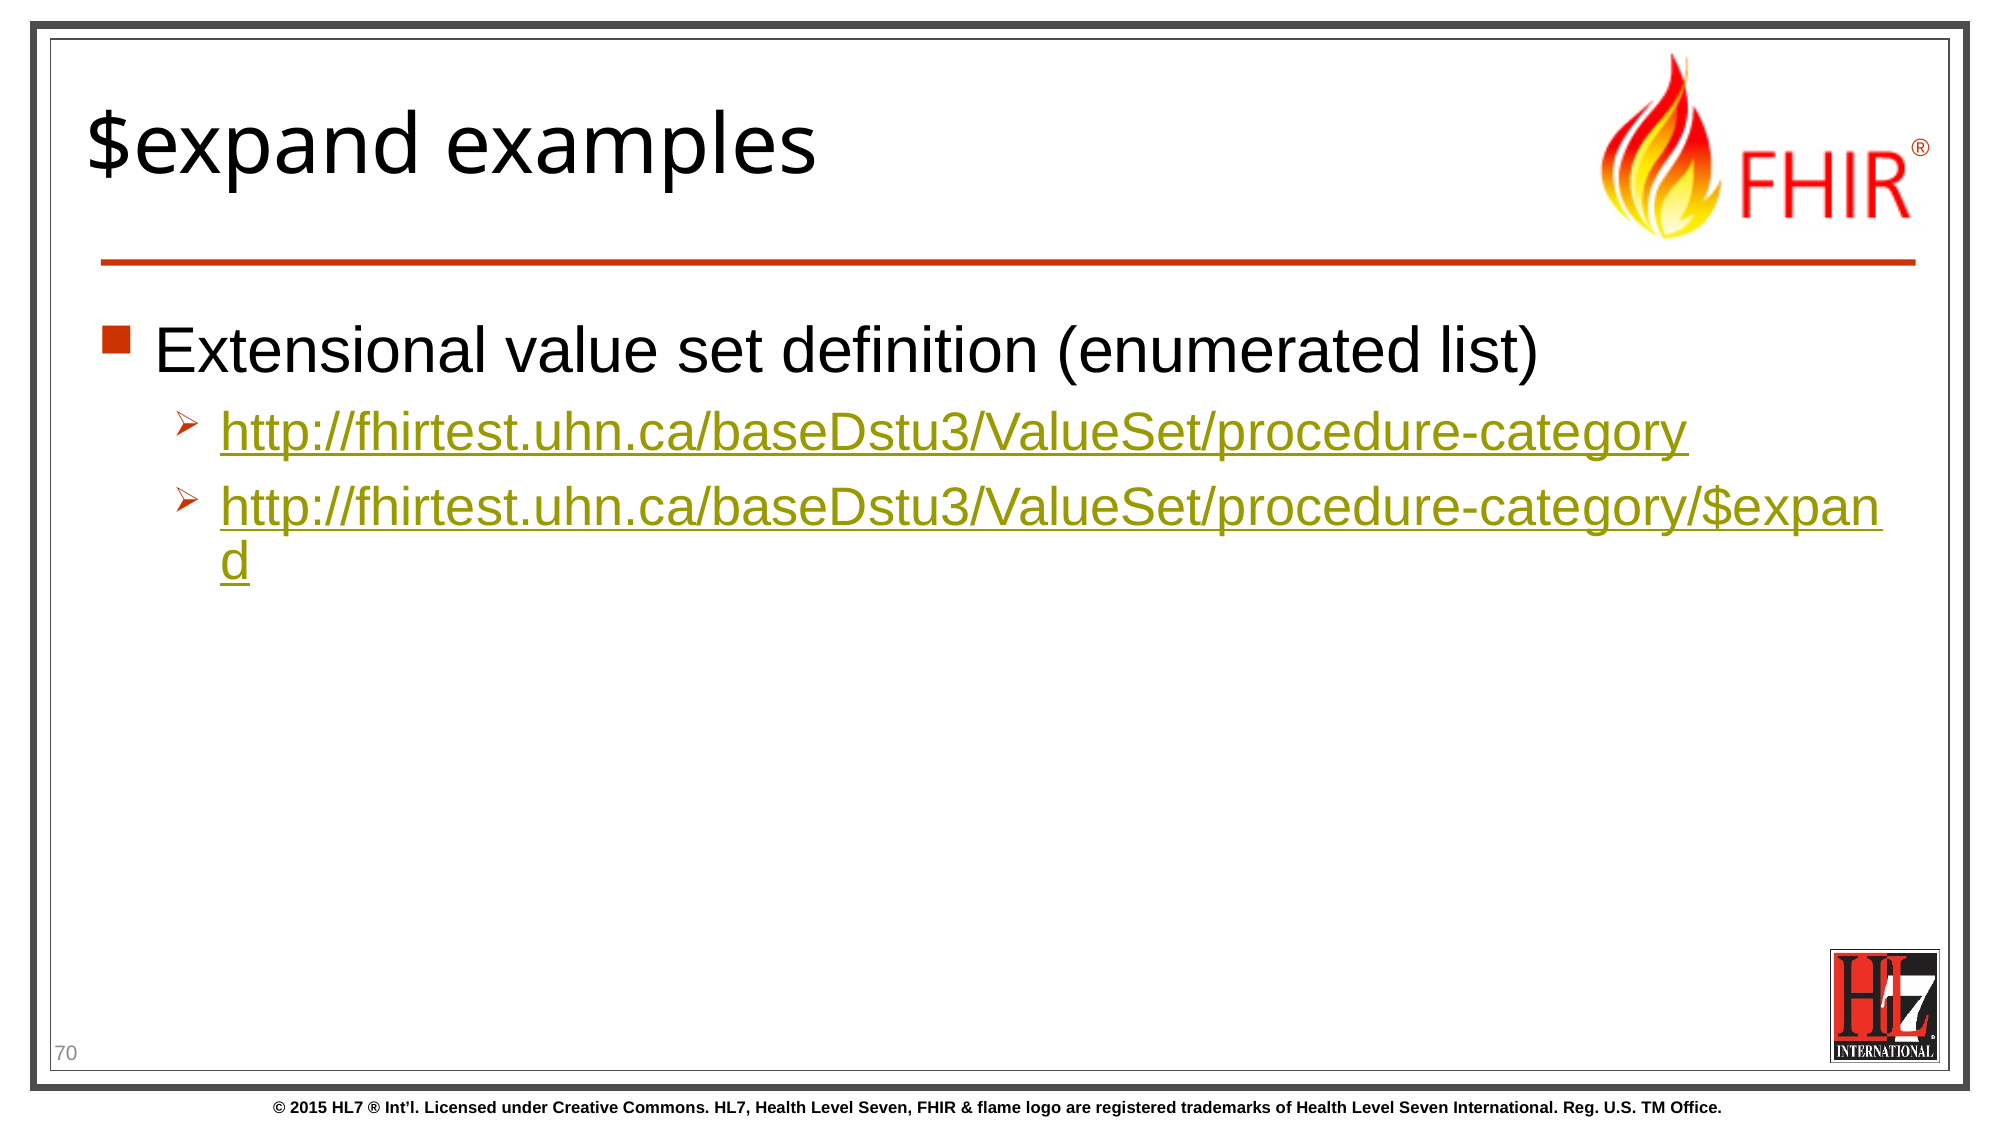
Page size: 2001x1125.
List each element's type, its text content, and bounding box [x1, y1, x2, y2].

list Extensional value set definition (enumerated list) http://fhirtest.uhn.ca/baseDstu3/ValueSet/procedure-category http://fhirtest.uhn.ca/baseDstu3/ValueSet/procedure-category/$expand [83, 299, 1917, 1059]
picture [1830, 949, 1940, 1063]
slide_number 70 [39, 1034, 197, 1071]
picture [1588, 42, 1923, 249]
title $expand examples [70, 54, 1595, 244]
